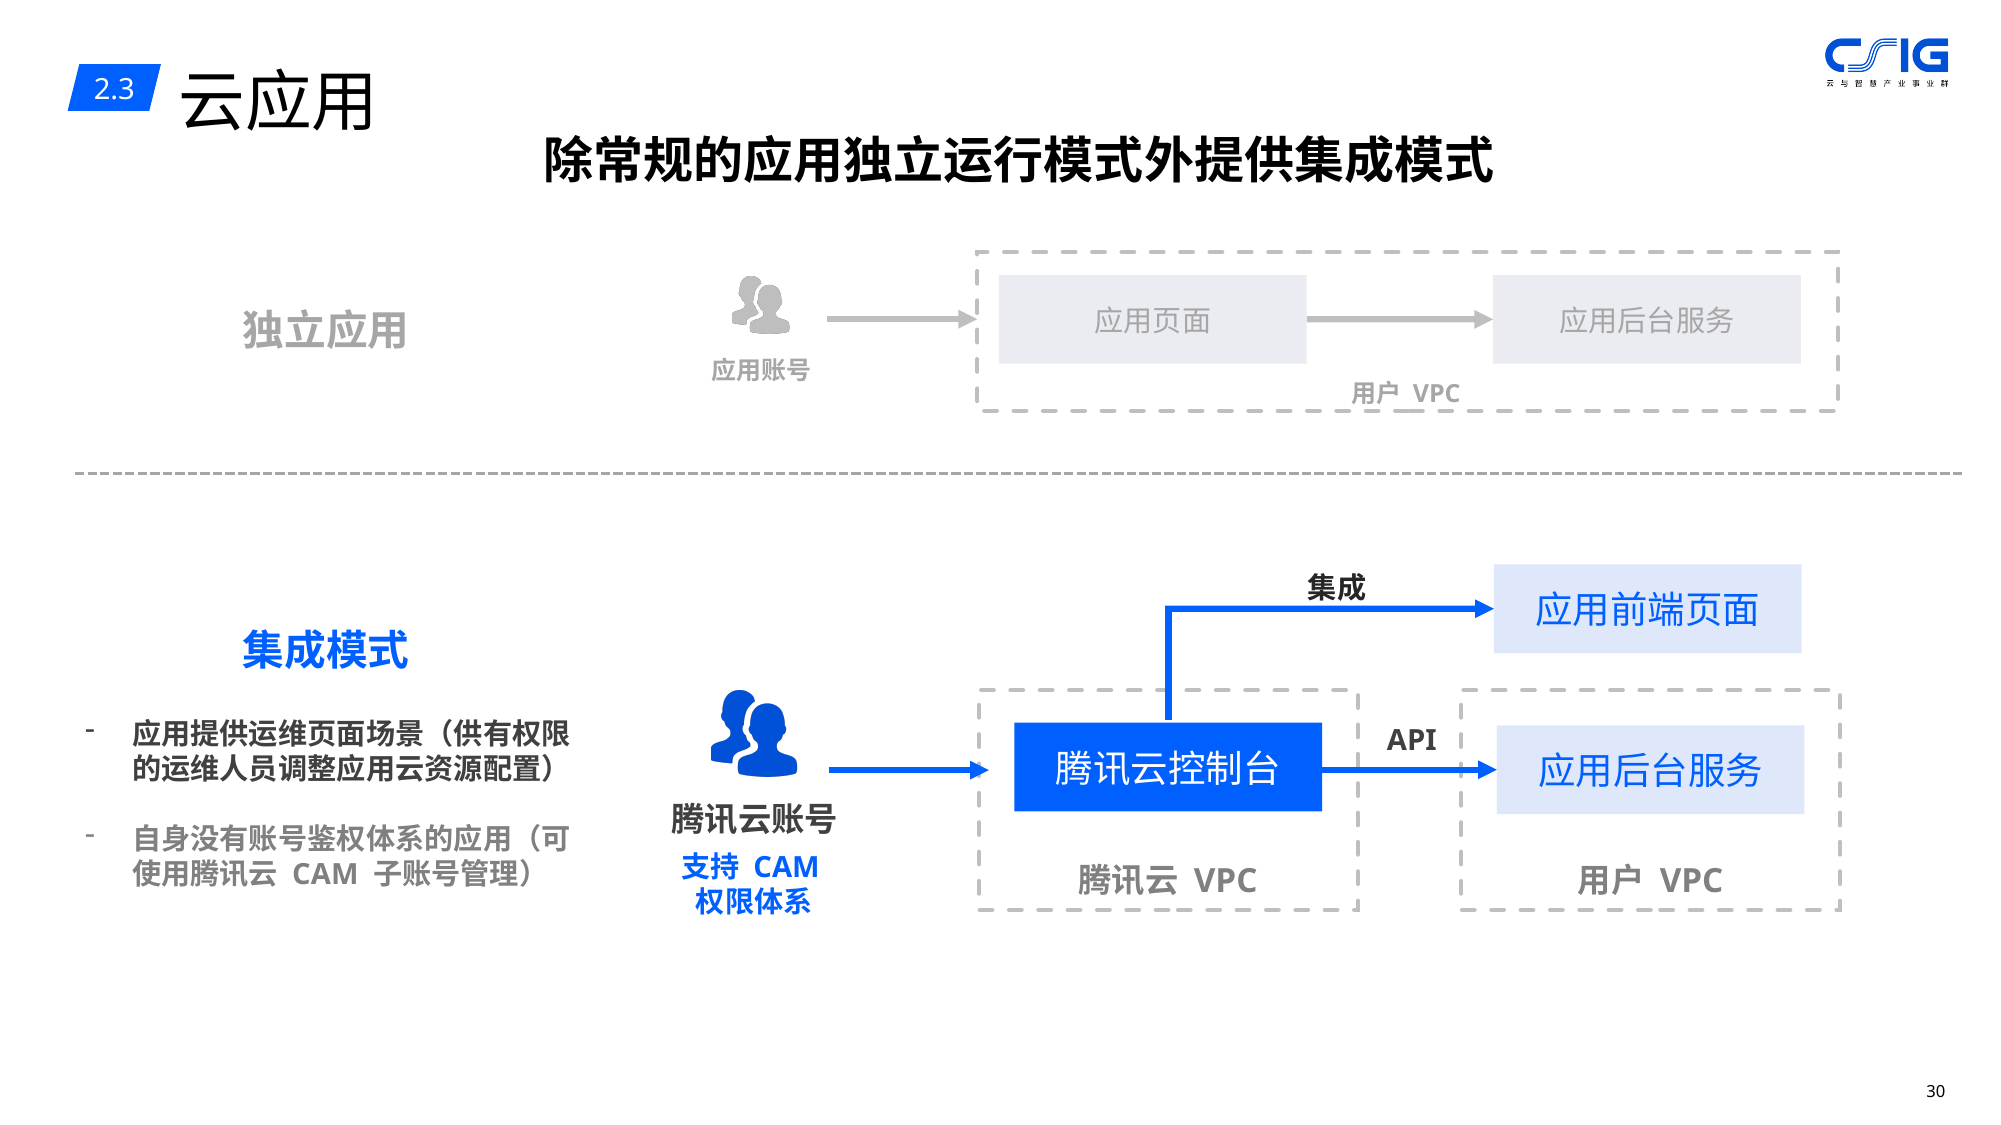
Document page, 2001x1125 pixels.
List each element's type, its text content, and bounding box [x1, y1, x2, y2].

text_box [979, 690, 1358, 910]
text_box 应用页面 [998, 275, 1307, 364]
text_box 应用提供运维页面场景（供有权限的运维人员调整应用云资源配置） 自身没有账号鉴权体系的应用（可使用腾讯云 CAM 子账号管理） [70, 707, 610, 968]
slide_number 29 [1916, 1072, 1956, 1111]
text_box 应用后台服务 [1492, 275, 1801, 364]
text_box 应用账号 [674, 347, 848, 393]
text_box API [1358, 705, 1461, 767]
text_box 应用后台服务 [1496, 725, 1805, 815]
text_box 腾讯云账号 [651, 790, 858, 846]
text_box [1461, 690, 1841, 910]
picture [711, 690, 798, 777]
text_box 支持 CAM 权限体系 [661, 840, 847, 926]
text_box 腾讯云 VPC [1053, 831, 1284, 907]
text_box 用户 VPC [1314, 355, 1498, 415]
text_box 除常规的应用独立运行模式外提供集成模式 [490, 90, 1548, 196]
text_box 独立应用 [75, 271, 578, 361]
picture [1819, 31, 1956, 93]
text_box 2.3 [67, 64, 161, 111]
text_box 集成 [1265, 544, 1410, 608]
text_box 集成模式 [75, 590, 578, 681]
picture [732, 276, 790, 334]
text_box 云应用 [178, 42, 879, 139]
text_box [977, 251, 1839, 411]
text_box 腾讯云控制台 [1014, 722, 1323, 812]
text_box 应用前端页面 [1493, 564, 1802, 654]
text_box 用户 VPC [1559, 831, 1743, 907]
